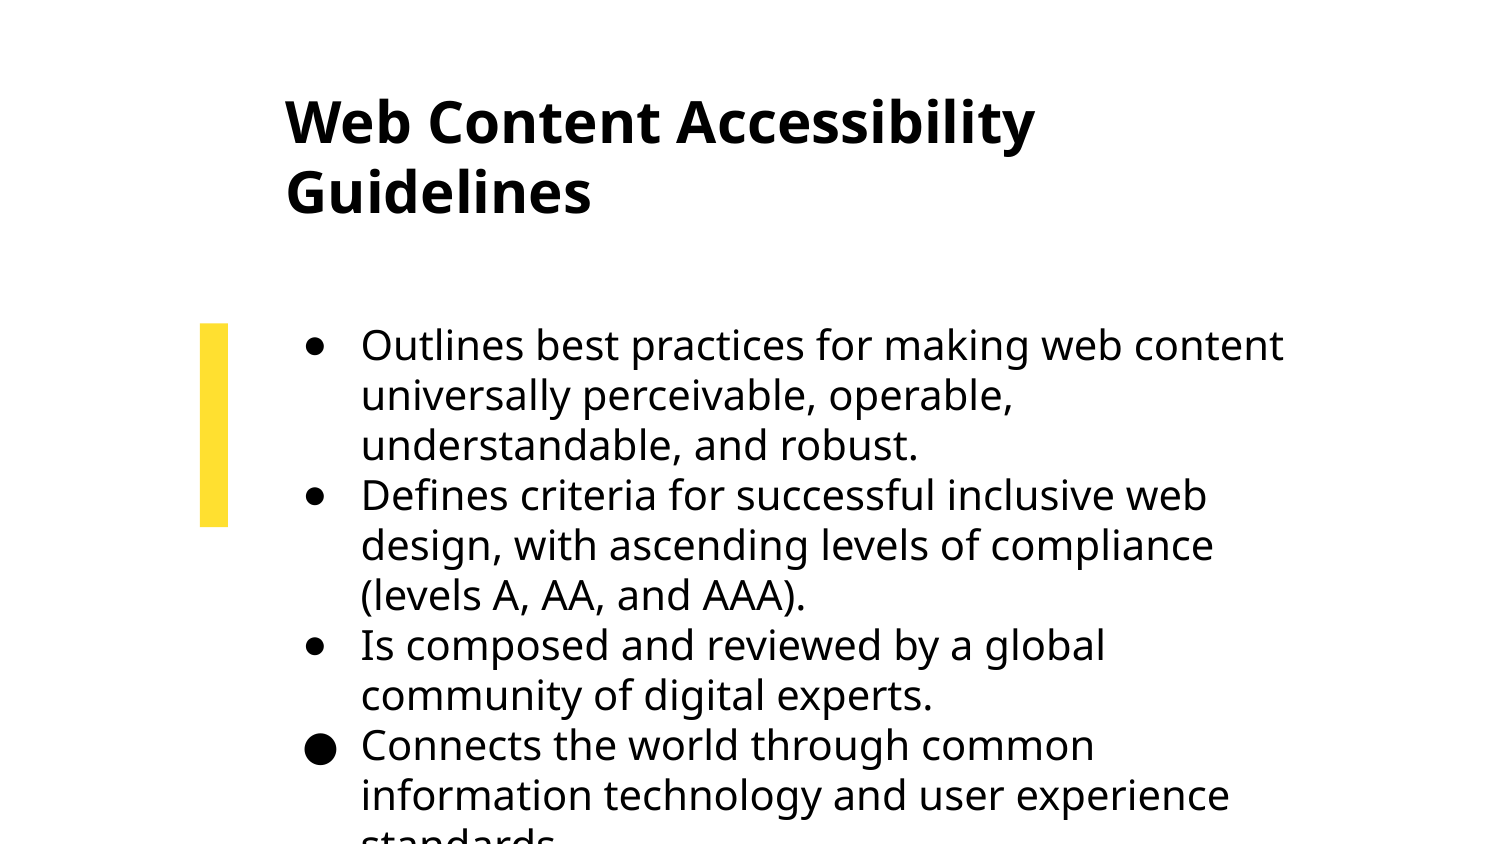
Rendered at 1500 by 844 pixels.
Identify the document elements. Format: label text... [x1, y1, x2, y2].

title Web Content Accessibility Guidelines Outlines best practices for making web content universally perceivable, operable, understandable, and robust. Defines criteria for successful inclusive web design, with ascending levels of compliance (levels A, AA, and AAA). Is composed and reviewed by a global community of digital experts. Connects the world through common information technology and user experience standards. [270, 70, 1323, 286]
